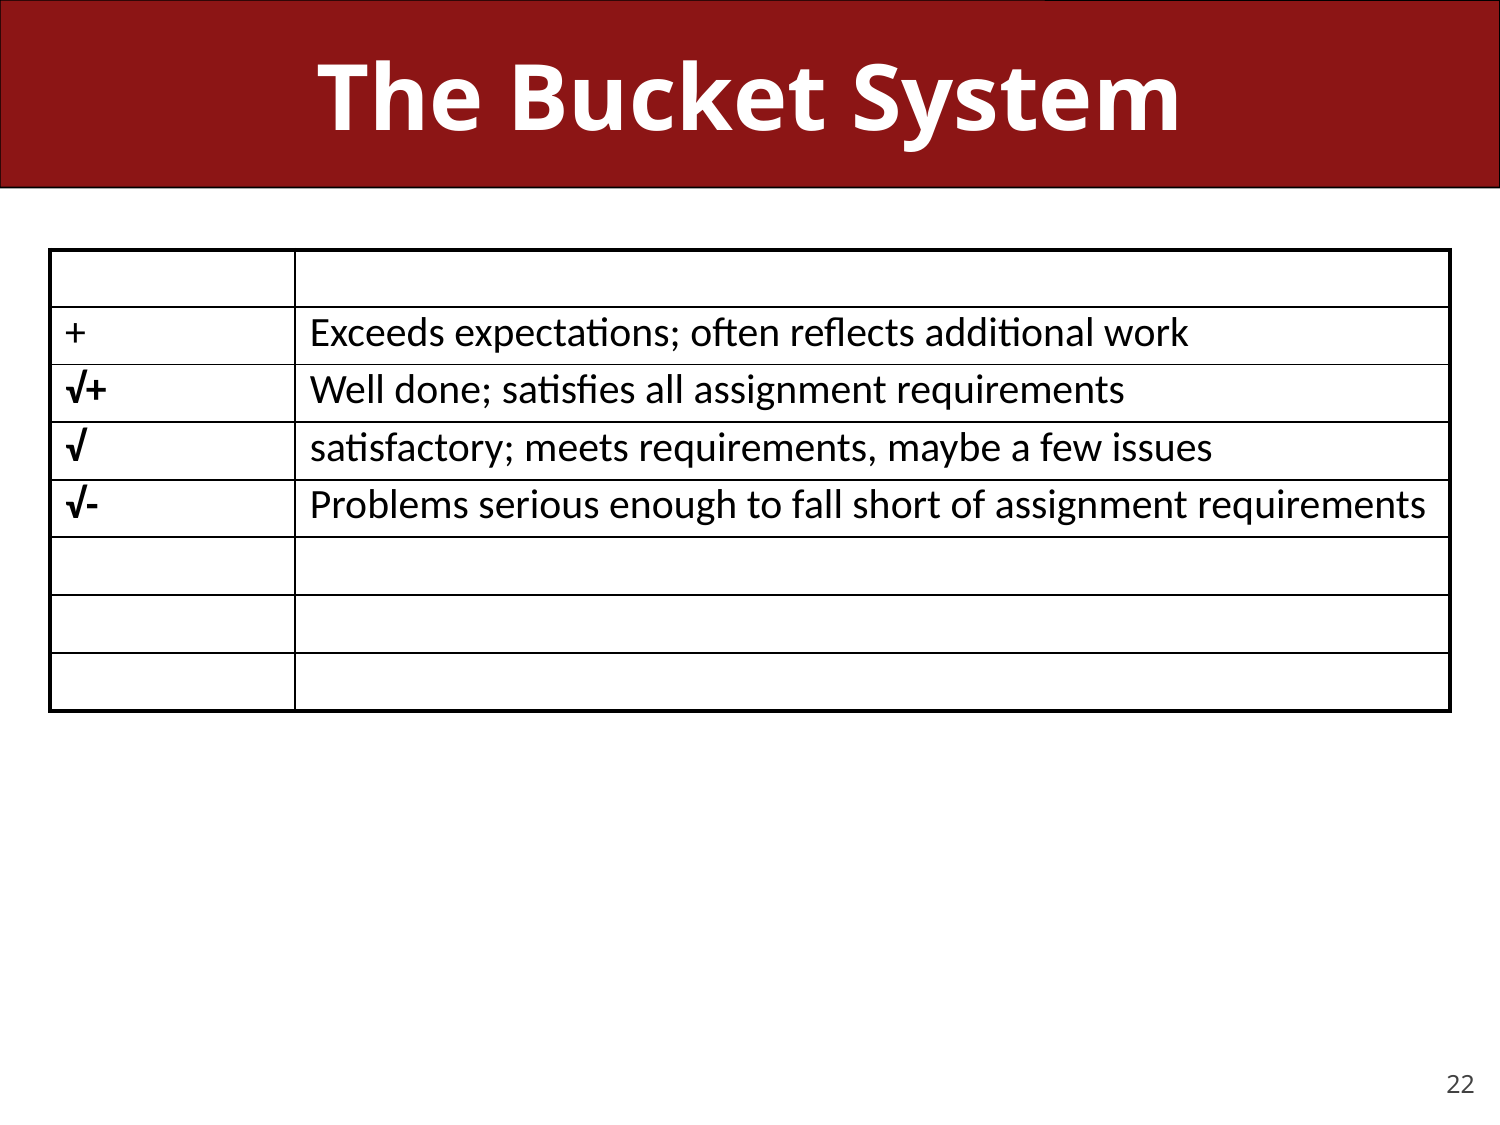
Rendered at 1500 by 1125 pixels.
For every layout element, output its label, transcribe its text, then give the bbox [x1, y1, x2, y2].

table_cell Well done; satisfies all assignment requirements [296, 365, 1448, 421]
table_cell [52, 654, 294, 709]
table_header [296, 252, 1448, 306]
table_cell [296, 654, 1448, 709]
table_cell [296, 596, 1448, 652]
table_cell Problems serious enough to fall short of assignment requirements [296, 481, 1448, 536]
table_cell Exceeds expectations; often reflects additional work [296, 308, 1448, 364]
table_cell [296, 538, 1448, 594]
table_header [52, 252, 294, 306]
table_cell √ [52, 423, 294, 479]
table_cell [52, 538, 294, 594]
title The Bucket System [75, 0, 1425, 188]
table_cell [52, 596, 294, 652]
table_cell + [52, 308, 294, 364]
table_cell satisfactory; meets requirements, maybe a few issues [296, 423, 1448, 479]
table_cell √- [52, 481, 294, 536]
table_cell √+ [52, 365, 294, 421]
